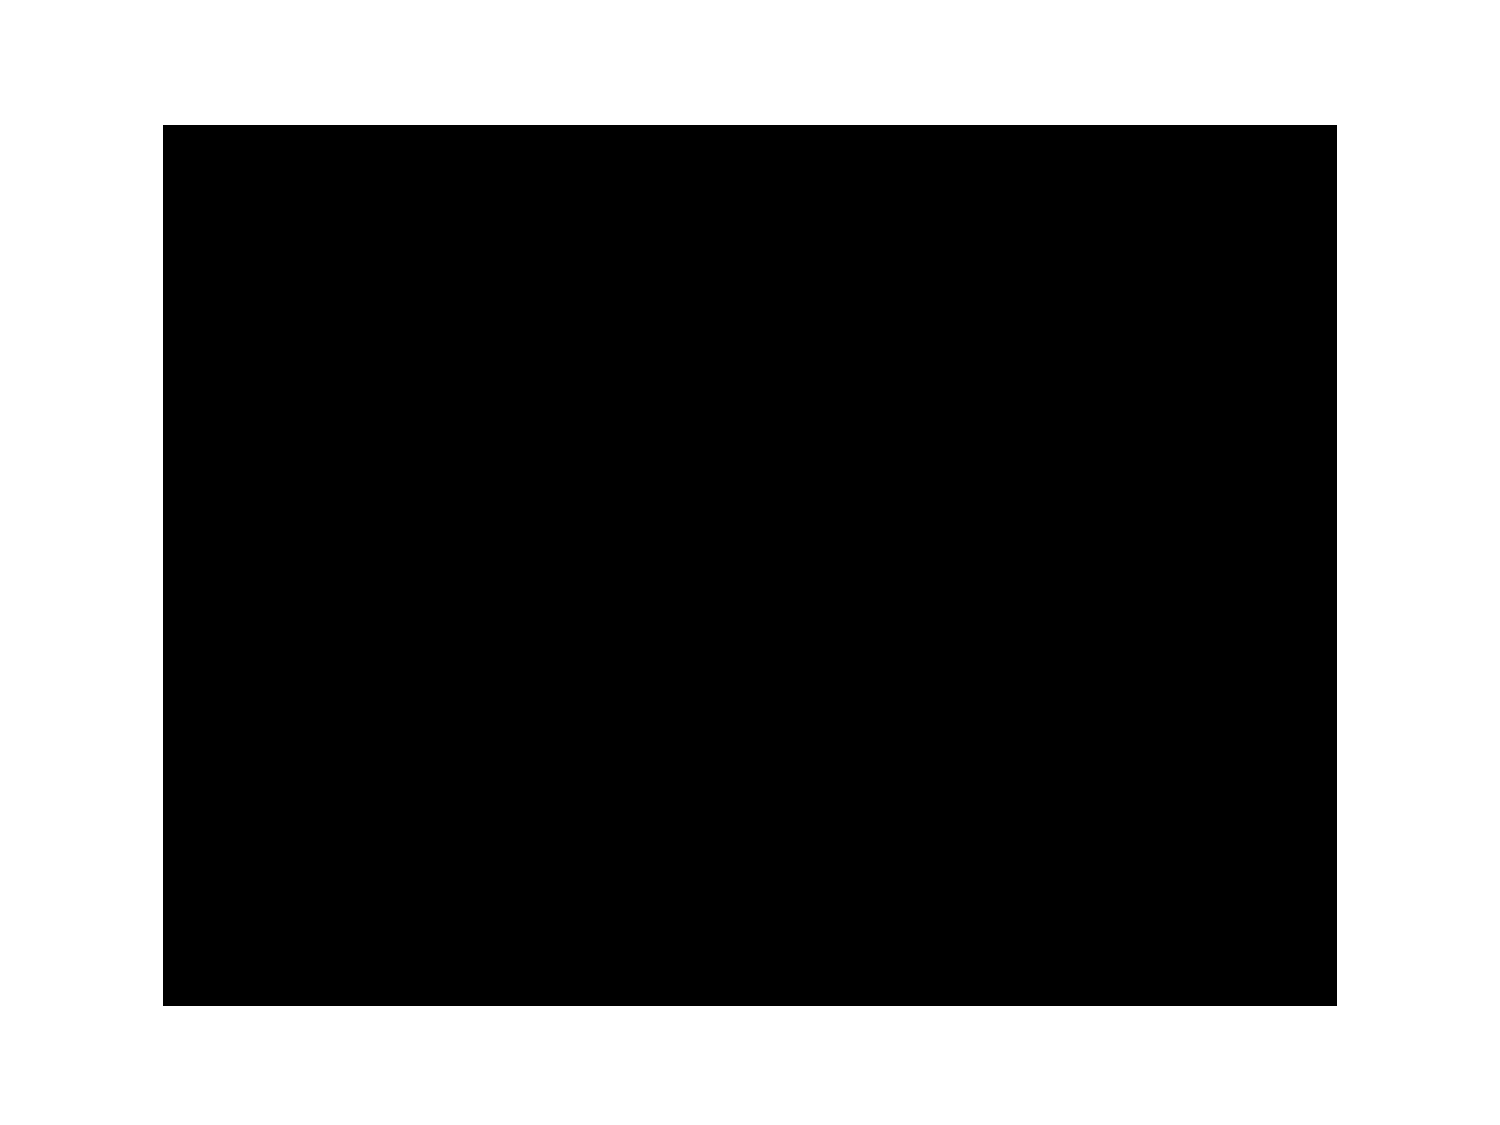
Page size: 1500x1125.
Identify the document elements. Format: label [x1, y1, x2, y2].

text_box [162, 124, 1338, 1007]
